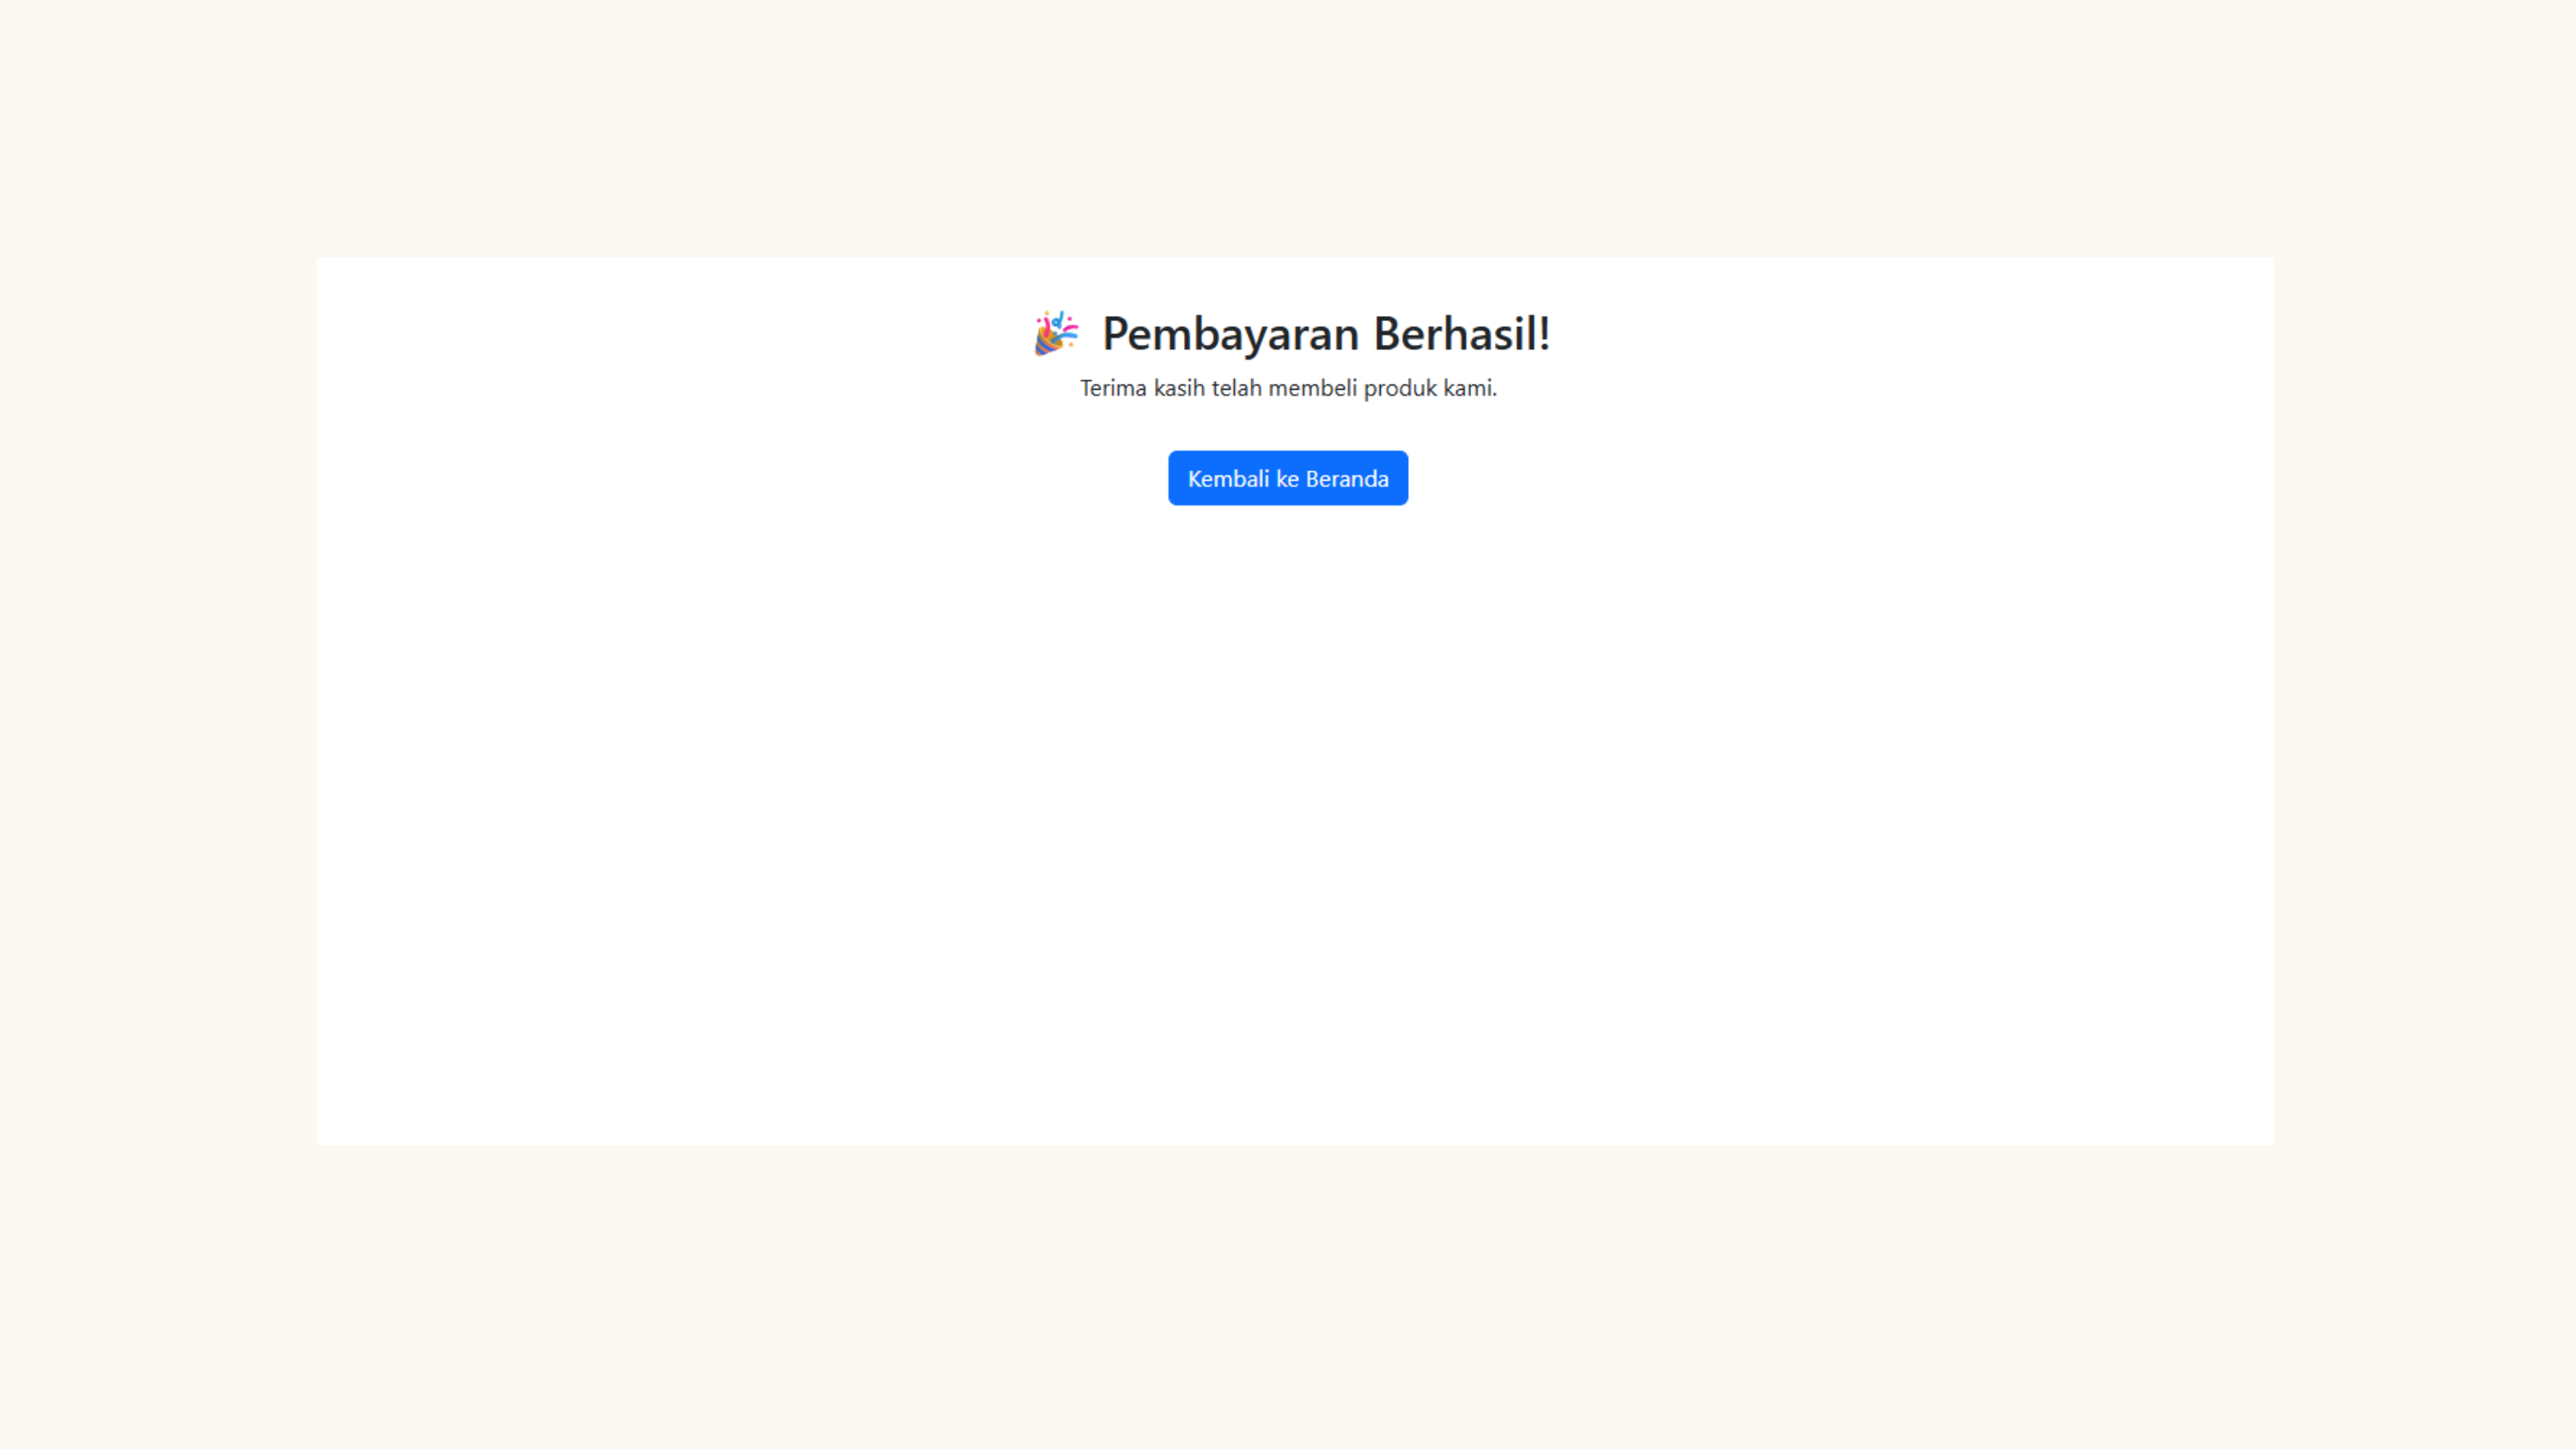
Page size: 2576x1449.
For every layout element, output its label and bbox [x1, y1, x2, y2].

text_box [316, 258, 2275, 1145]
